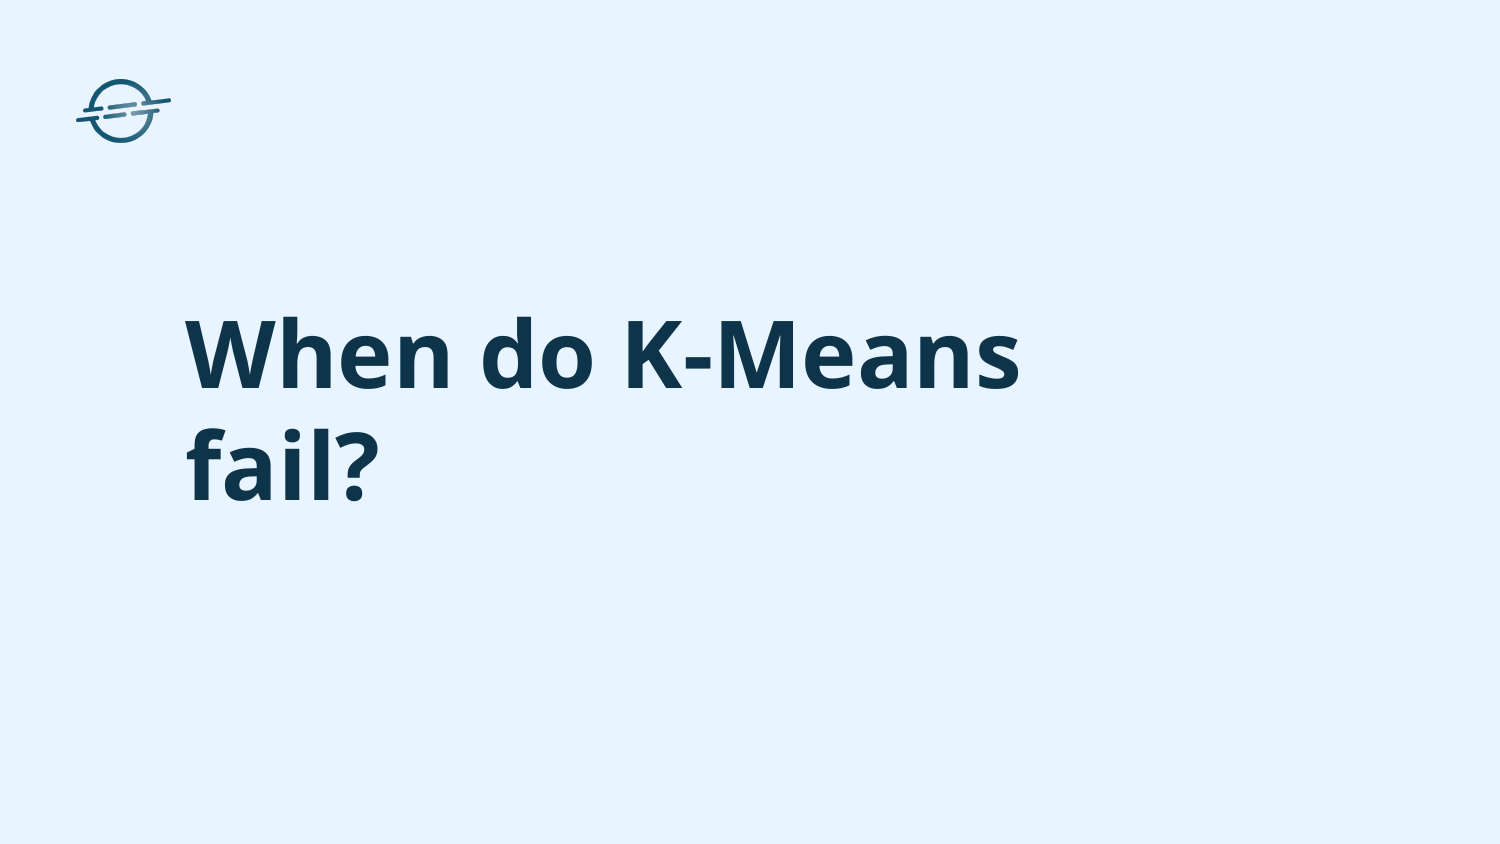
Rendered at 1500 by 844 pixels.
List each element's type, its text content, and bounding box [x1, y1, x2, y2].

picture [75, 78, 171, 143]
title When do K-Means fail? [170, 279, 1043, 509]
